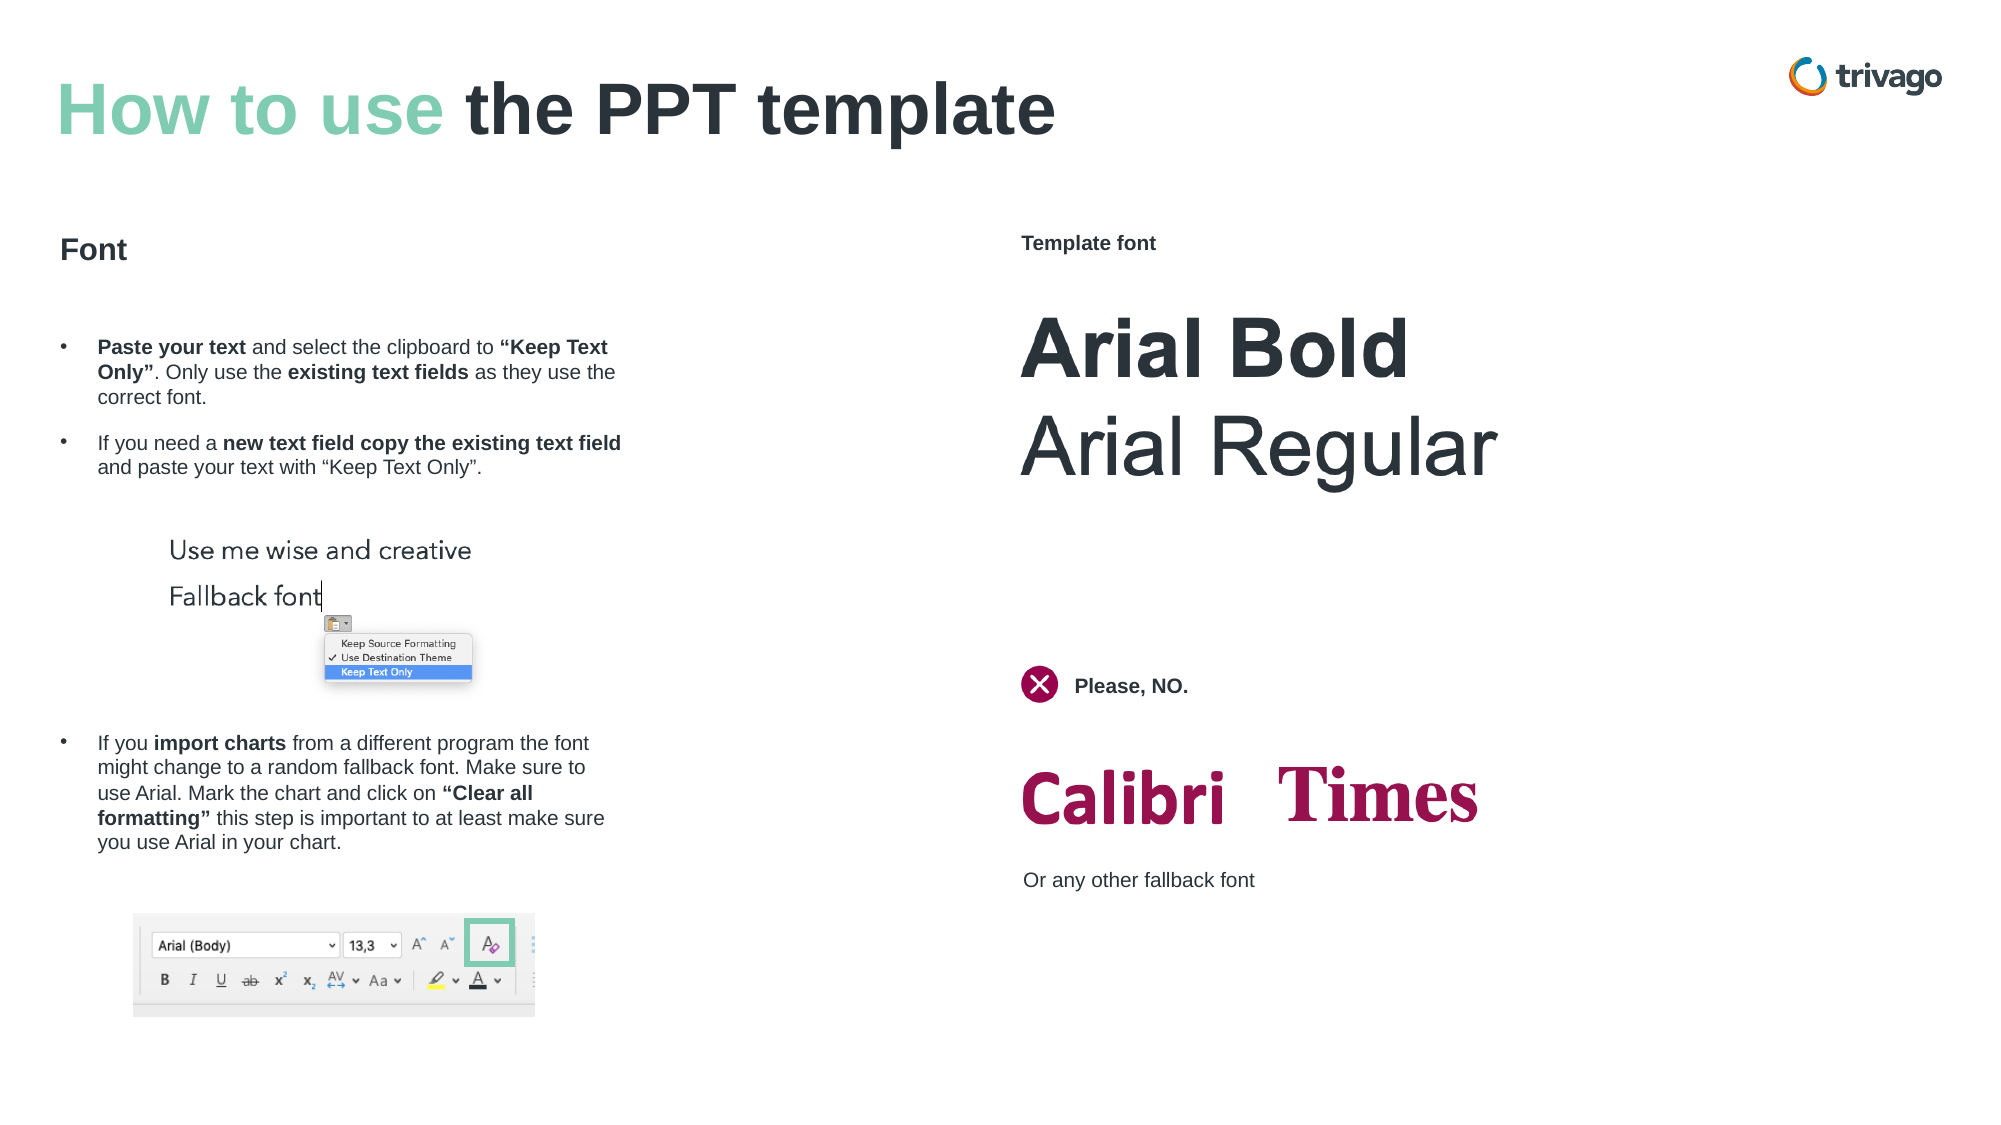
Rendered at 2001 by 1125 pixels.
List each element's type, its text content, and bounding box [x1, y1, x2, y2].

text_box Template font [1021, 229, 2000, 1041]
picture [133, 913, 535, 1018]
picture [999, 295, 1541, 507]
title How to use the PPT template [56, 57, 1662, 229]
list Font Paste your text and select the clipboard to “Keep Text Only”. Only use the existing text fields as they use the correct font. If you need a new text field copy the existing text field and paste your text with “Keep Text Only”. If you import charts from a different program the font might change to a random fallback font. Make sure to use Arial. Mark the chart and click on “Clear all formatting” this step is important to at least make sure you use Arial in your chart. [60, 229, 623, 1041]
picture [990, 732, 1530, 864]
text_box Please, NO. [1074, 671, 1216, 702]
text_box Or any other fallback font [1023, 865, 1279, 896]
picture [1789, 57, 1942, 96]
picture [1009, 653, 1070, 715]
picture [161, 532, 490, 702]
